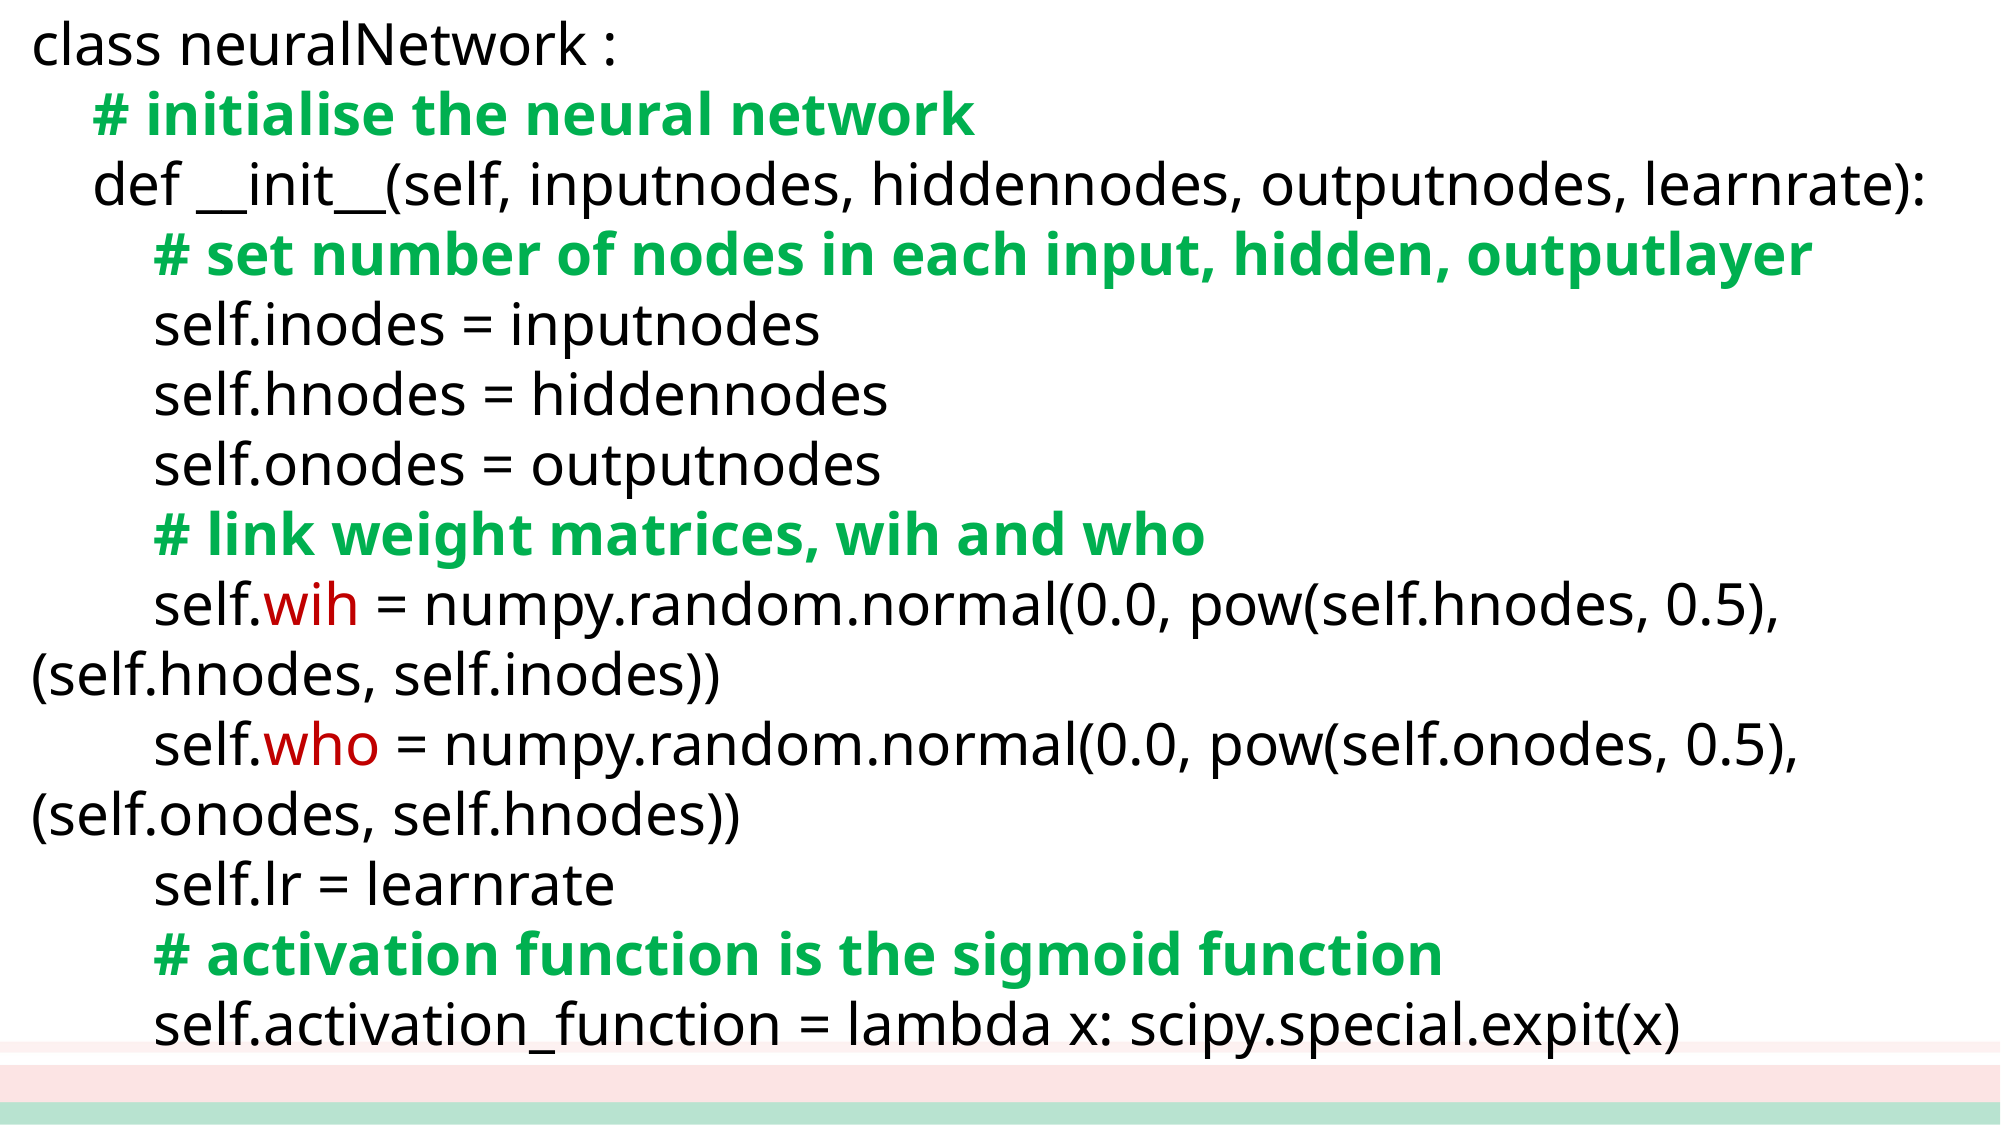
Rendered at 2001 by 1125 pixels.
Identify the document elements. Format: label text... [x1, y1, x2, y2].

text_box class neuralNetwork : # initialise the neural network def __init__(self, inputnodes, hiddennodes, outputnodes, learnrate): # set number of nodes in each input, hidden, outputlayer self.inodes = inputnodes self.hnodes = hiddennodes self.onodes = outputnodes # link weight matrices, wih and who self.wih = numpy.random.normal(0.0, pow(self.hnodes, 0.5), (self.hnodes, self.inodes)) self.who = numpy.random.normal(0.0, pow(self.onodes, 0.5), (self.onodes, self.hnodes)) self.lr = learnrate # activation function is the sigmoid function self.activation_function = lambda x: scipy.special.expit(x) [16, 0, 1984, 1065]
picture [0, 0, 2001, 1125]
